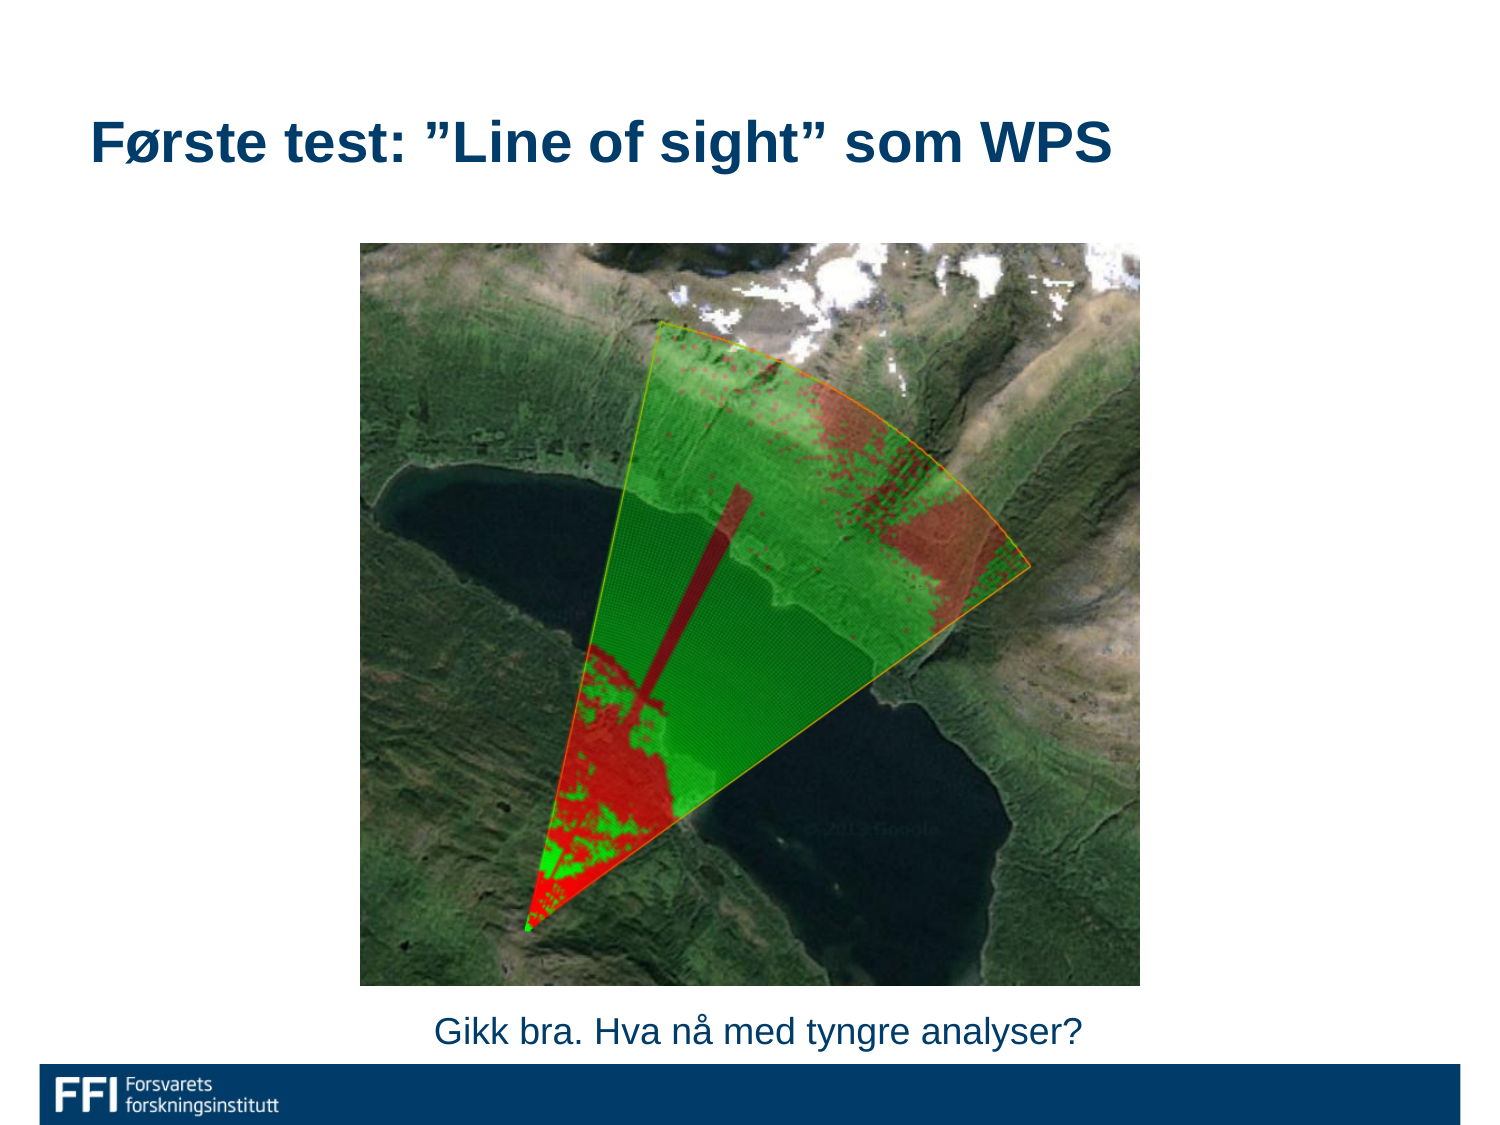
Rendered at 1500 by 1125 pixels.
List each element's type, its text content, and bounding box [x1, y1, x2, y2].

title Første test: ”Line of sight” som WPS [75, 45, 1425, 233]
picture [0, 1064, 1500, 1125]
text_box Gikk bra. Hva nå med tyngre analyser? [419, 999, 1105, 1060]
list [360, 243, 1140, 987]
